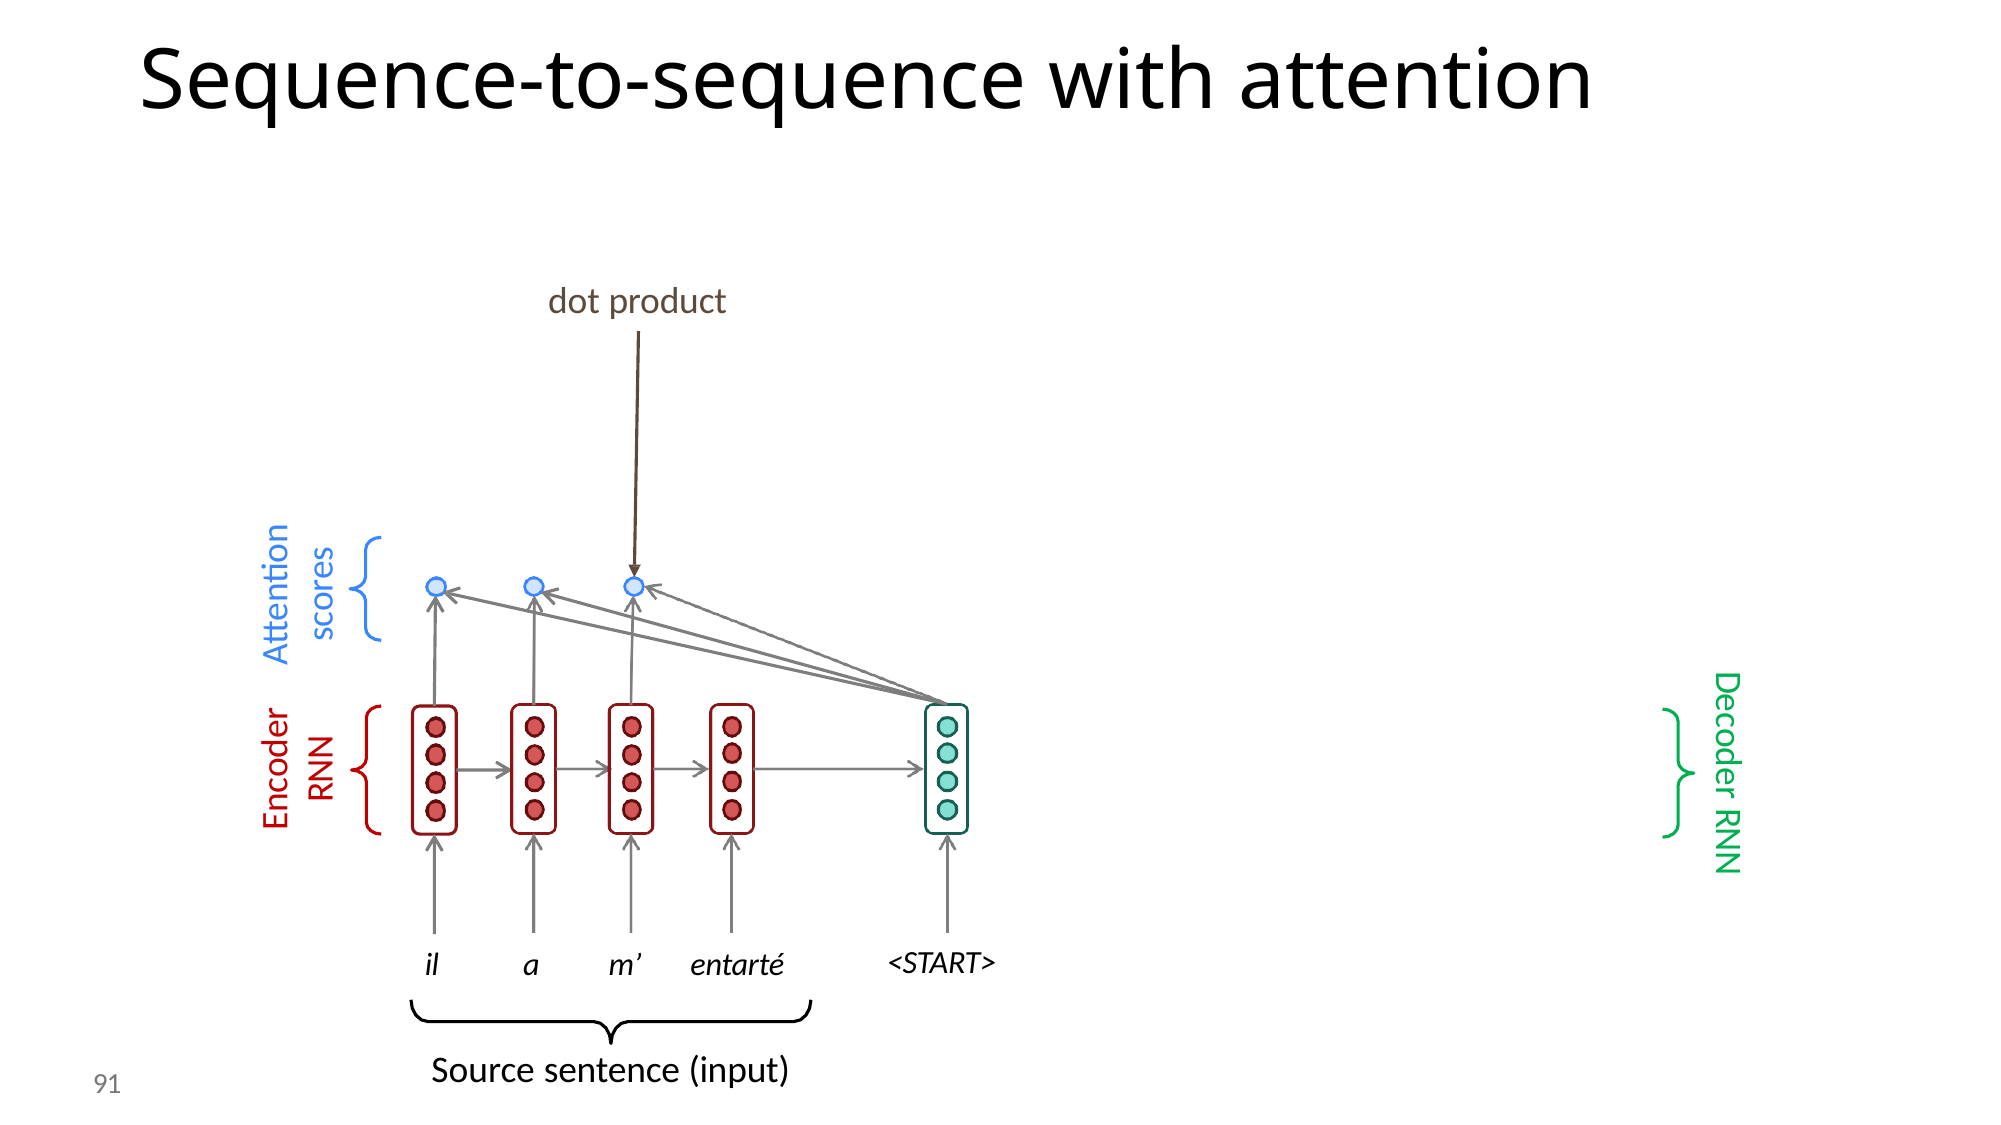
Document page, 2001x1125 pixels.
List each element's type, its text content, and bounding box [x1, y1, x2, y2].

text_box [410, 999, 811, 1044]
text_box Source sentence (input) [429, 1052, 797, 1090]
text_box Attention scores [257, 520, 345, 668]
text_box Encoder RNN [257, 704, 345, 834]
text_box [351, 706, 382, 835]
text_box il [422, 940, 443, 982]
text_box [350, 537, 382, 641]
text_box m’ entarté [606, 940, 789, 982]
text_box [410, 330, 970, 935]
text_box dot product [546, 273, 732, 321]
text_box <START> [884, 938, 1004, 981]
text_box [1662, 709, 1694, 838]
text_box Decoder RNN [1704, 668, 1747, 879]
title Sequence-to-sequence with attention [137, 0, 1863, 170]
slide_number 91 [51, 757, 122, 1125]
text_box a [520, 940, 542, 982]
